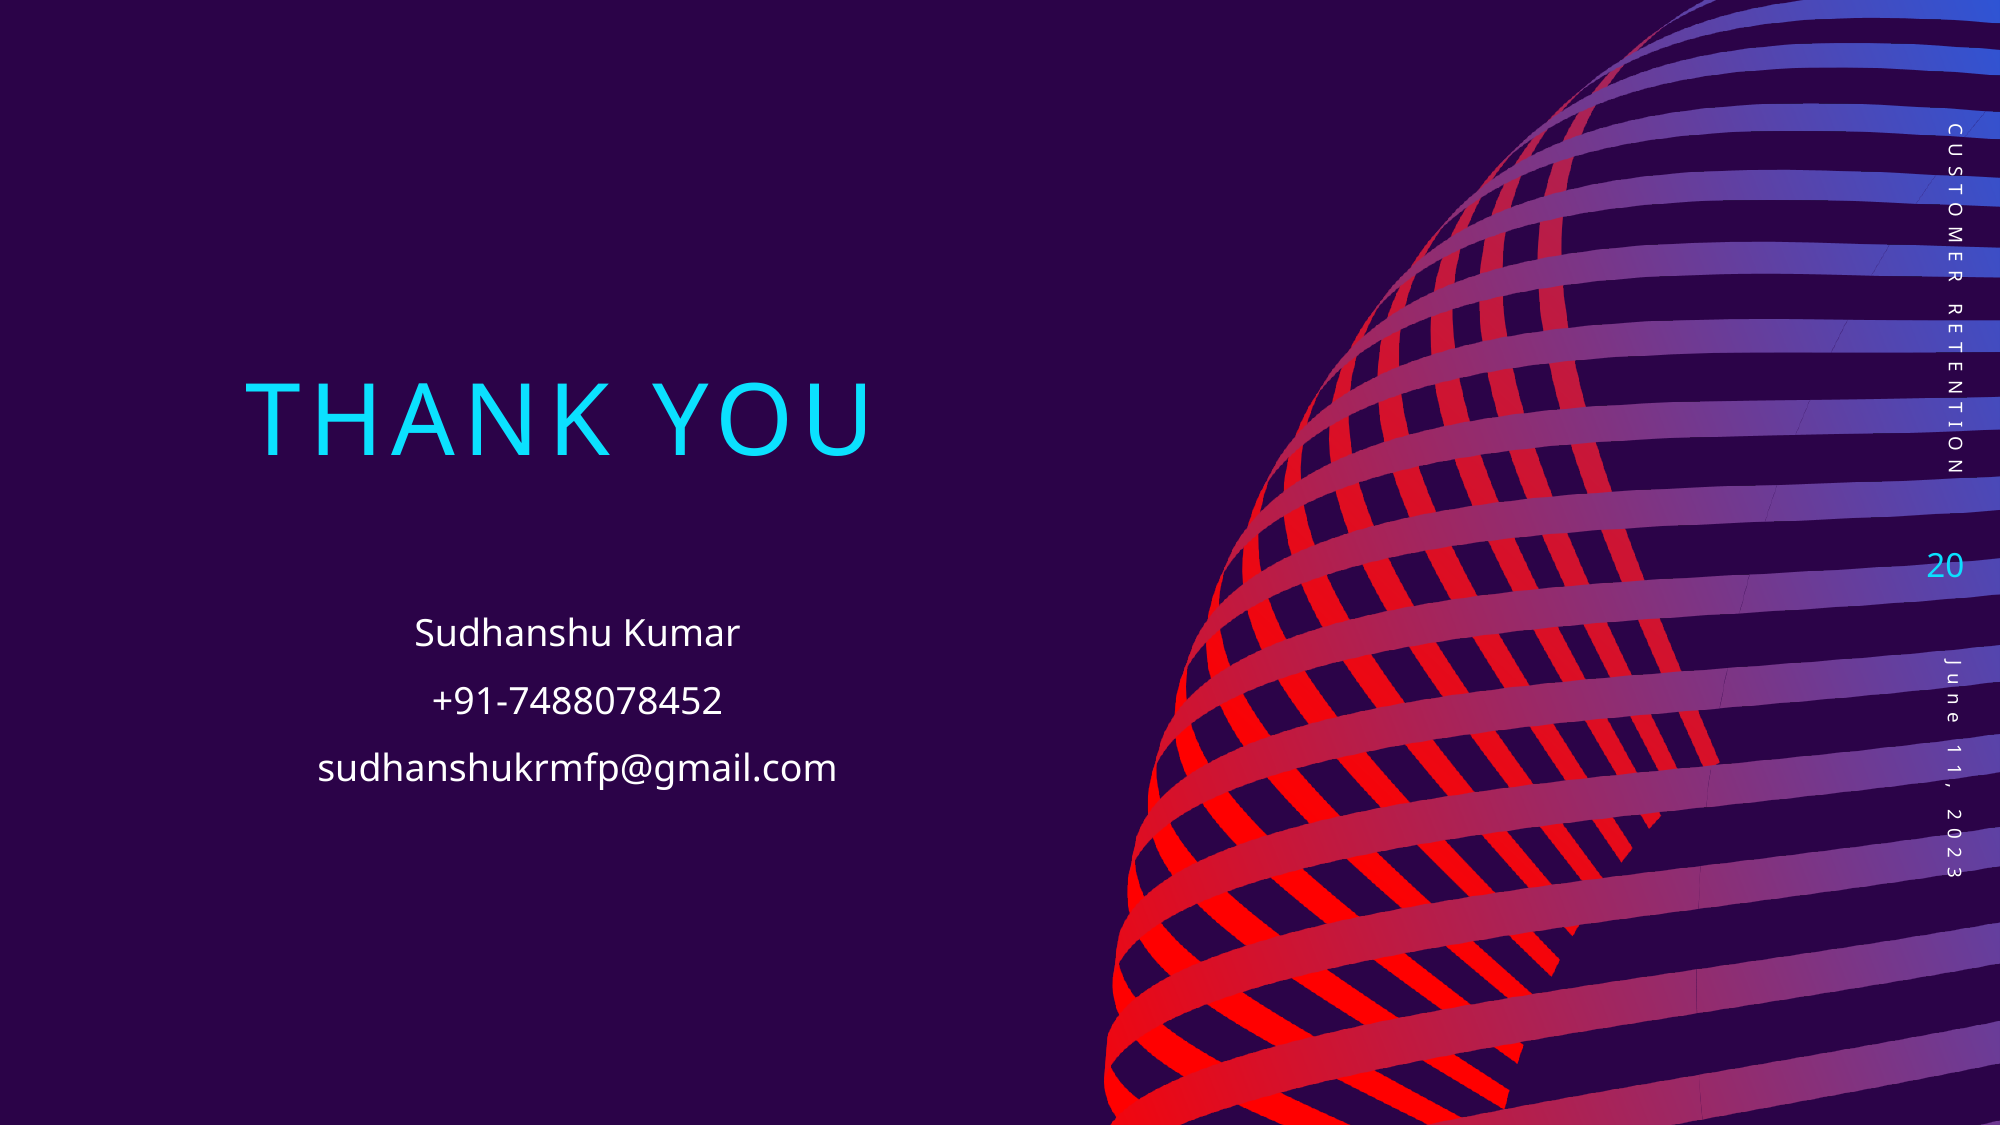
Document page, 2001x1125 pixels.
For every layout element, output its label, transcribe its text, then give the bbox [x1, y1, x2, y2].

footer Customer retention [1926, 33, 1987, 489]
title Thank you [168, 92, 987, 485]
picture [0, 0, 2000, 1125]
slide_number 20 [1889, 519, 1980, 615]
list Sudhanshu Kumar +91-7488078452 sudhanshukrmfp@gmail.com​ [168, 579, 987, 844]
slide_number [1925, 645, 1986, 1080]
